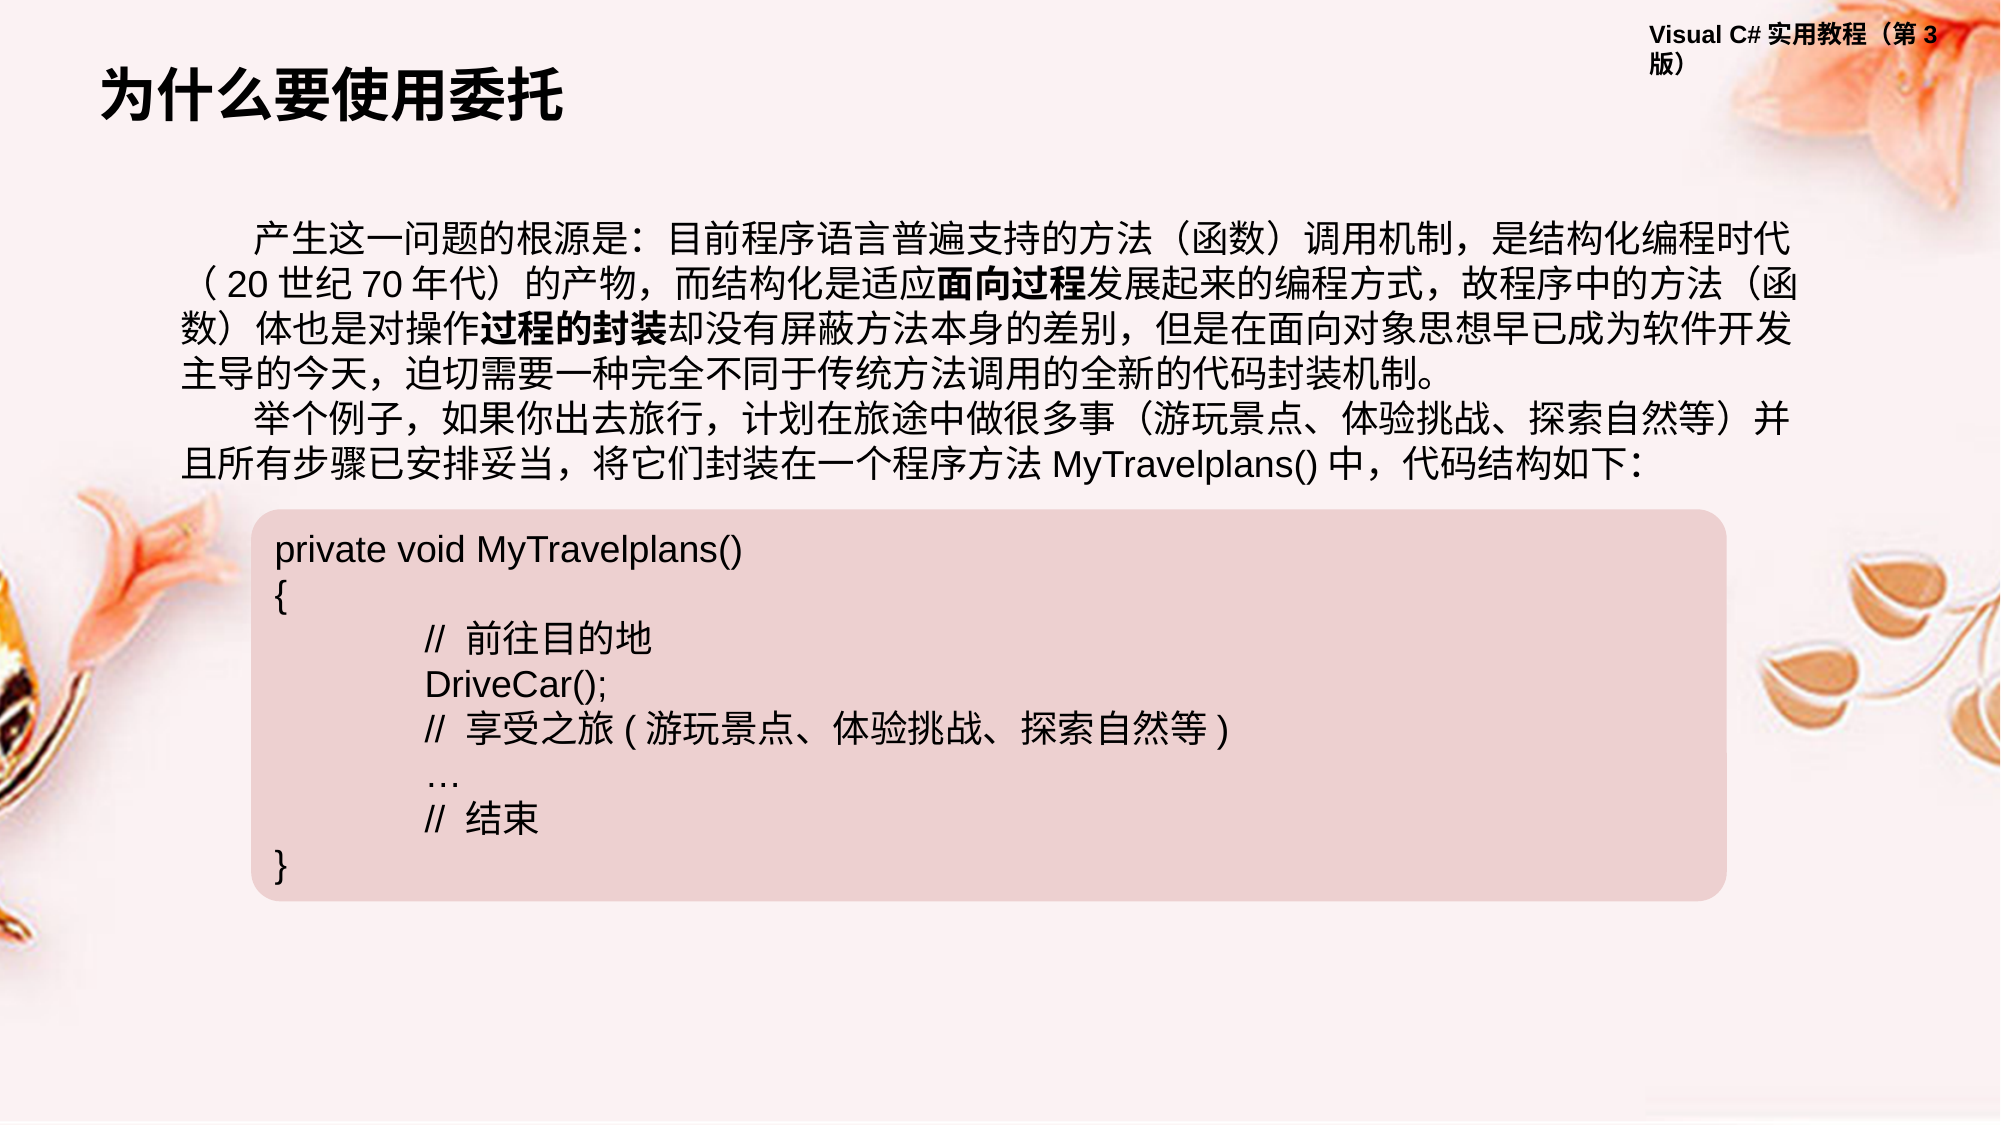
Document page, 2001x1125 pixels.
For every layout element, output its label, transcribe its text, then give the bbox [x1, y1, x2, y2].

text_box 产生这一问题的根源是：目前程序语言普遍支持的方法（函数）调用机制，是结构化编程时代（20世纪70年代）的产物，而结构化是适应面向过程发展起来的编程方式，故程序中的方法（函数）体也是对操作过程的封装却没有屏蔽方法本身的差别，但是在面向对象思想早已成为软件开发主导的今天，迫切需要一种完全不同于传统方法调用的全新的代码封装机制。 举个例子，如果你出去旅行，计划在旅途中做很多事（游玩景点、体验挑战、探索自然等）并且所有步骤已安排妥当，将它们封装在一个程序方法MyTravelplans()中，代码结构如下： [165, 207, 1821, 493]
picture [0, 0, 2001, 1125]
text_box 为什么要使用委托 [83, 58, 586, 136]
text_box private void MyTravelplans() { // 前往目的地 DriveCar(); // 享受之旅(游玩景点、体验挑战、探索自然等) … // 结束 } [251, 509, 1727, 902]
